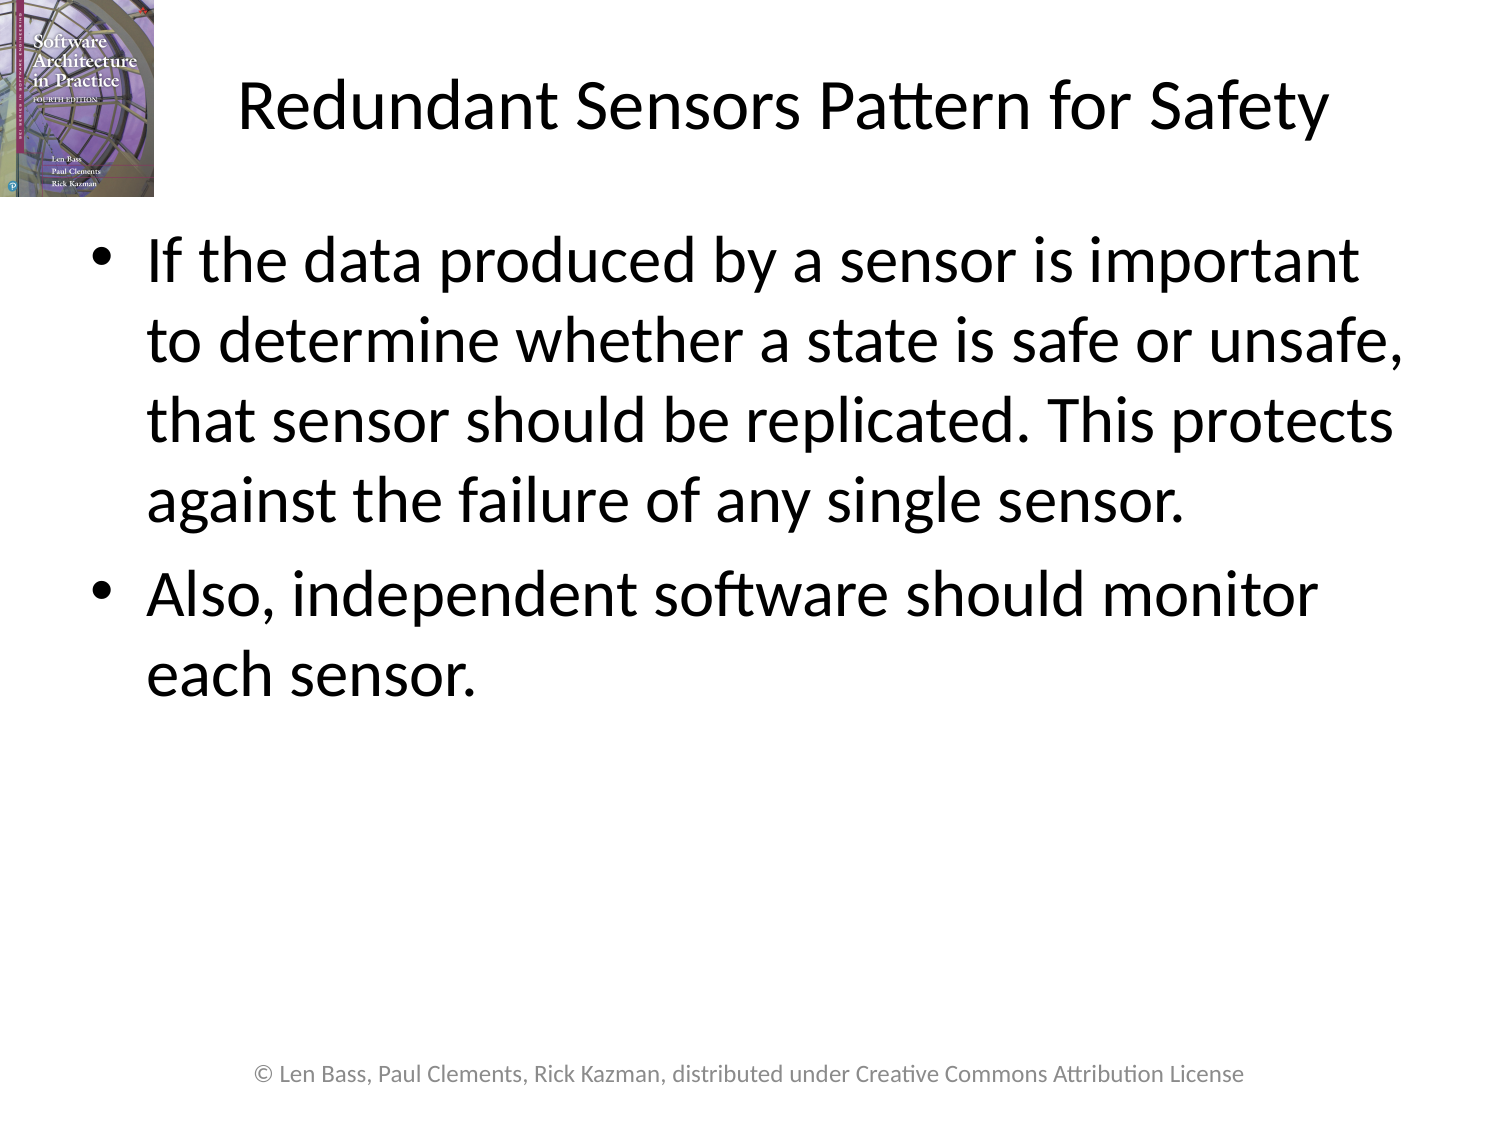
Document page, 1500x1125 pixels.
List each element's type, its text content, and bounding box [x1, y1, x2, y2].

footer © Len Bass, Paul Clements, Rick Kazman, distributed under Creative Commons Attribution License [230, 1042, 1270, 1103]
picture [0, 0, 154, 197]
list If the data produced by a sensor is important to determine whether a state is safe or unsafe, that sensor should be replicated. This protects against the failure of any single sensor. Also, independent software should monitor each sensor. [75, 208, 1425, 1005]
title Redundant Sensors Pattern for Safety [159, 45, 1425, 173]
